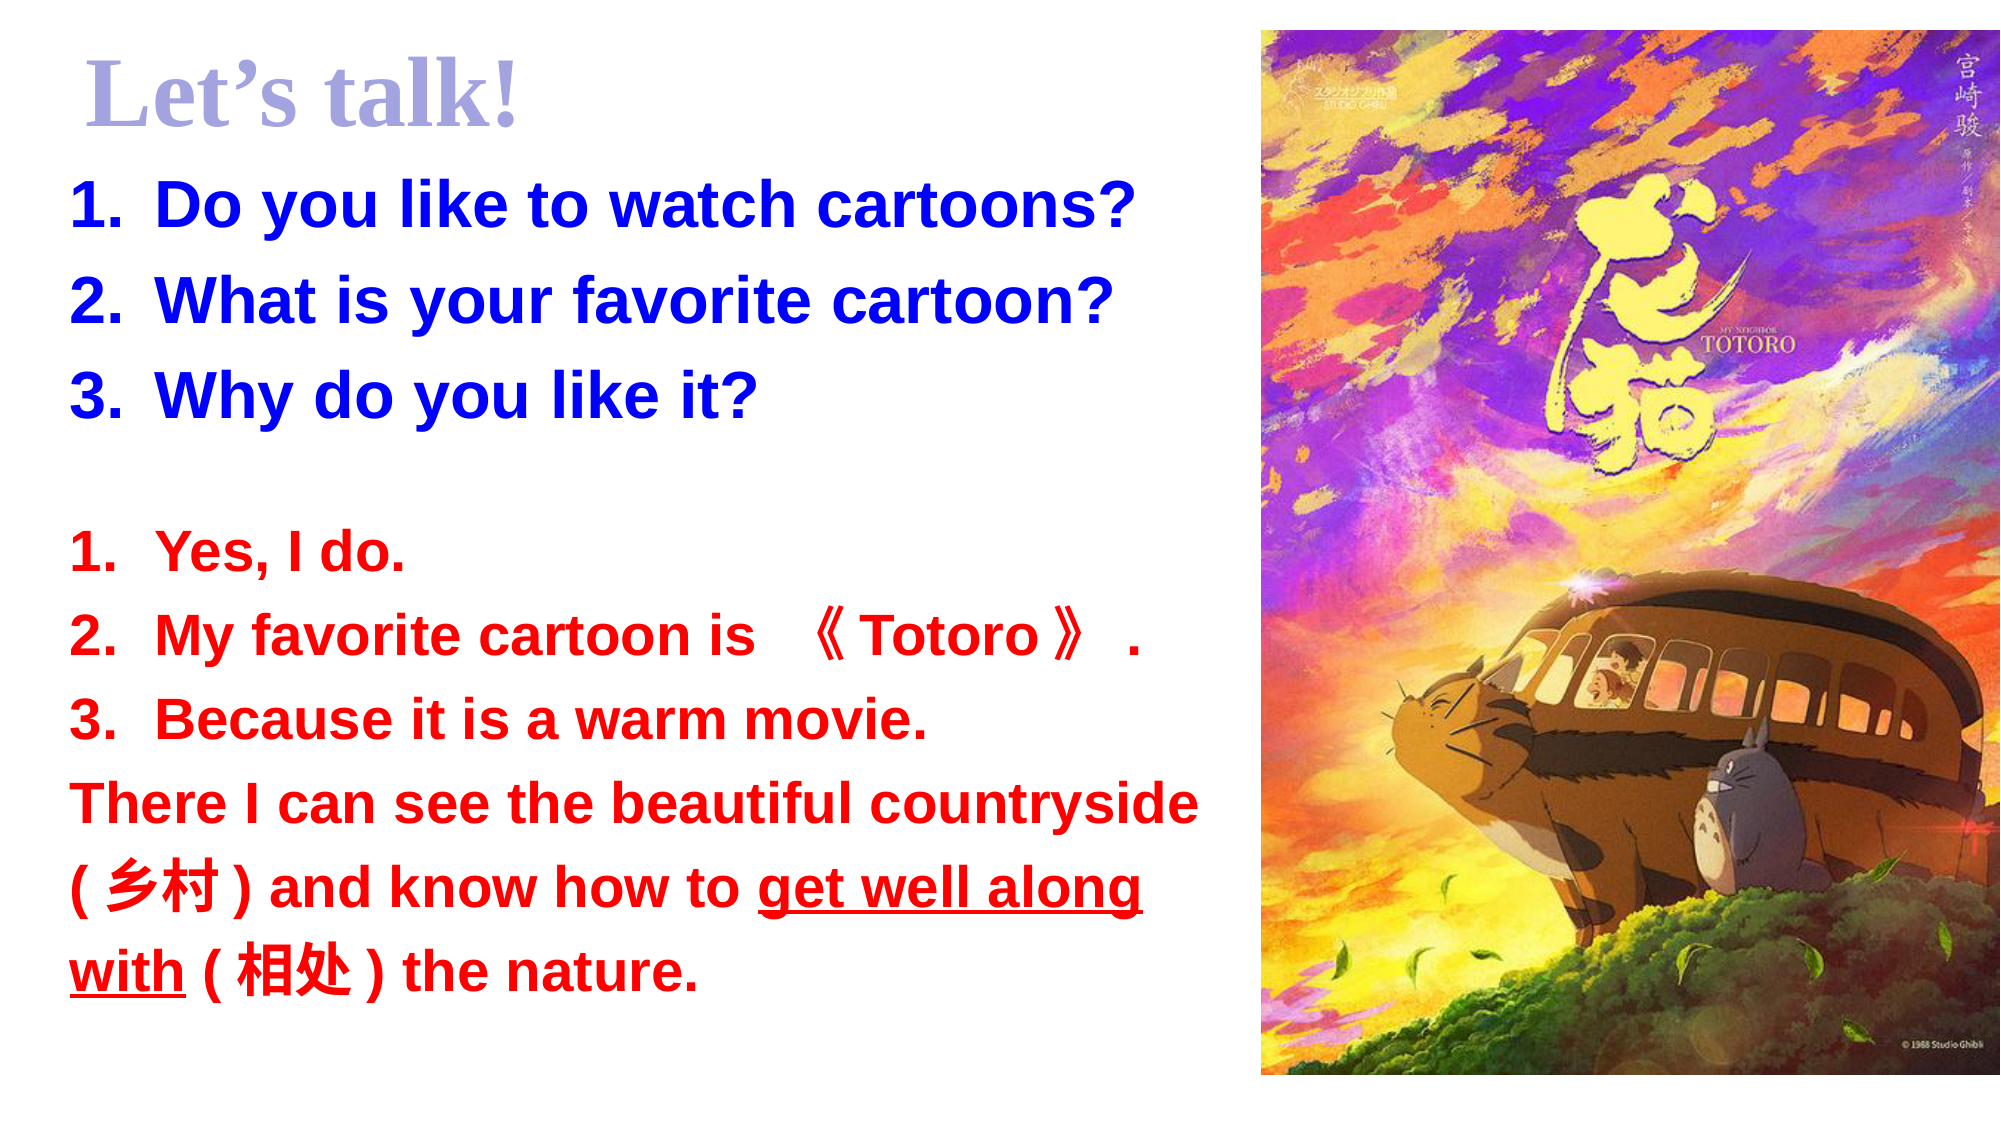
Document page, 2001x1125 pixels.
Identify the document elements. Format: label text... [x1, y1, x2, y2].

text_box Yes, I do. My favorite cartoon is 《Totoro》. Because it is a warm movie. There I can see the beautiful countryside (乡村) and know how to get well along with (相处) the nature. [54, 491, 1256, 1011]
text_box Let’s talk! [31, 19, 578, 154]
picture [1261, 30, 2000, 1075]
text_box Do you like to watch cartoons? What is your favorite cartoon? Why do you like it? [54, 137, 1256, 440]
